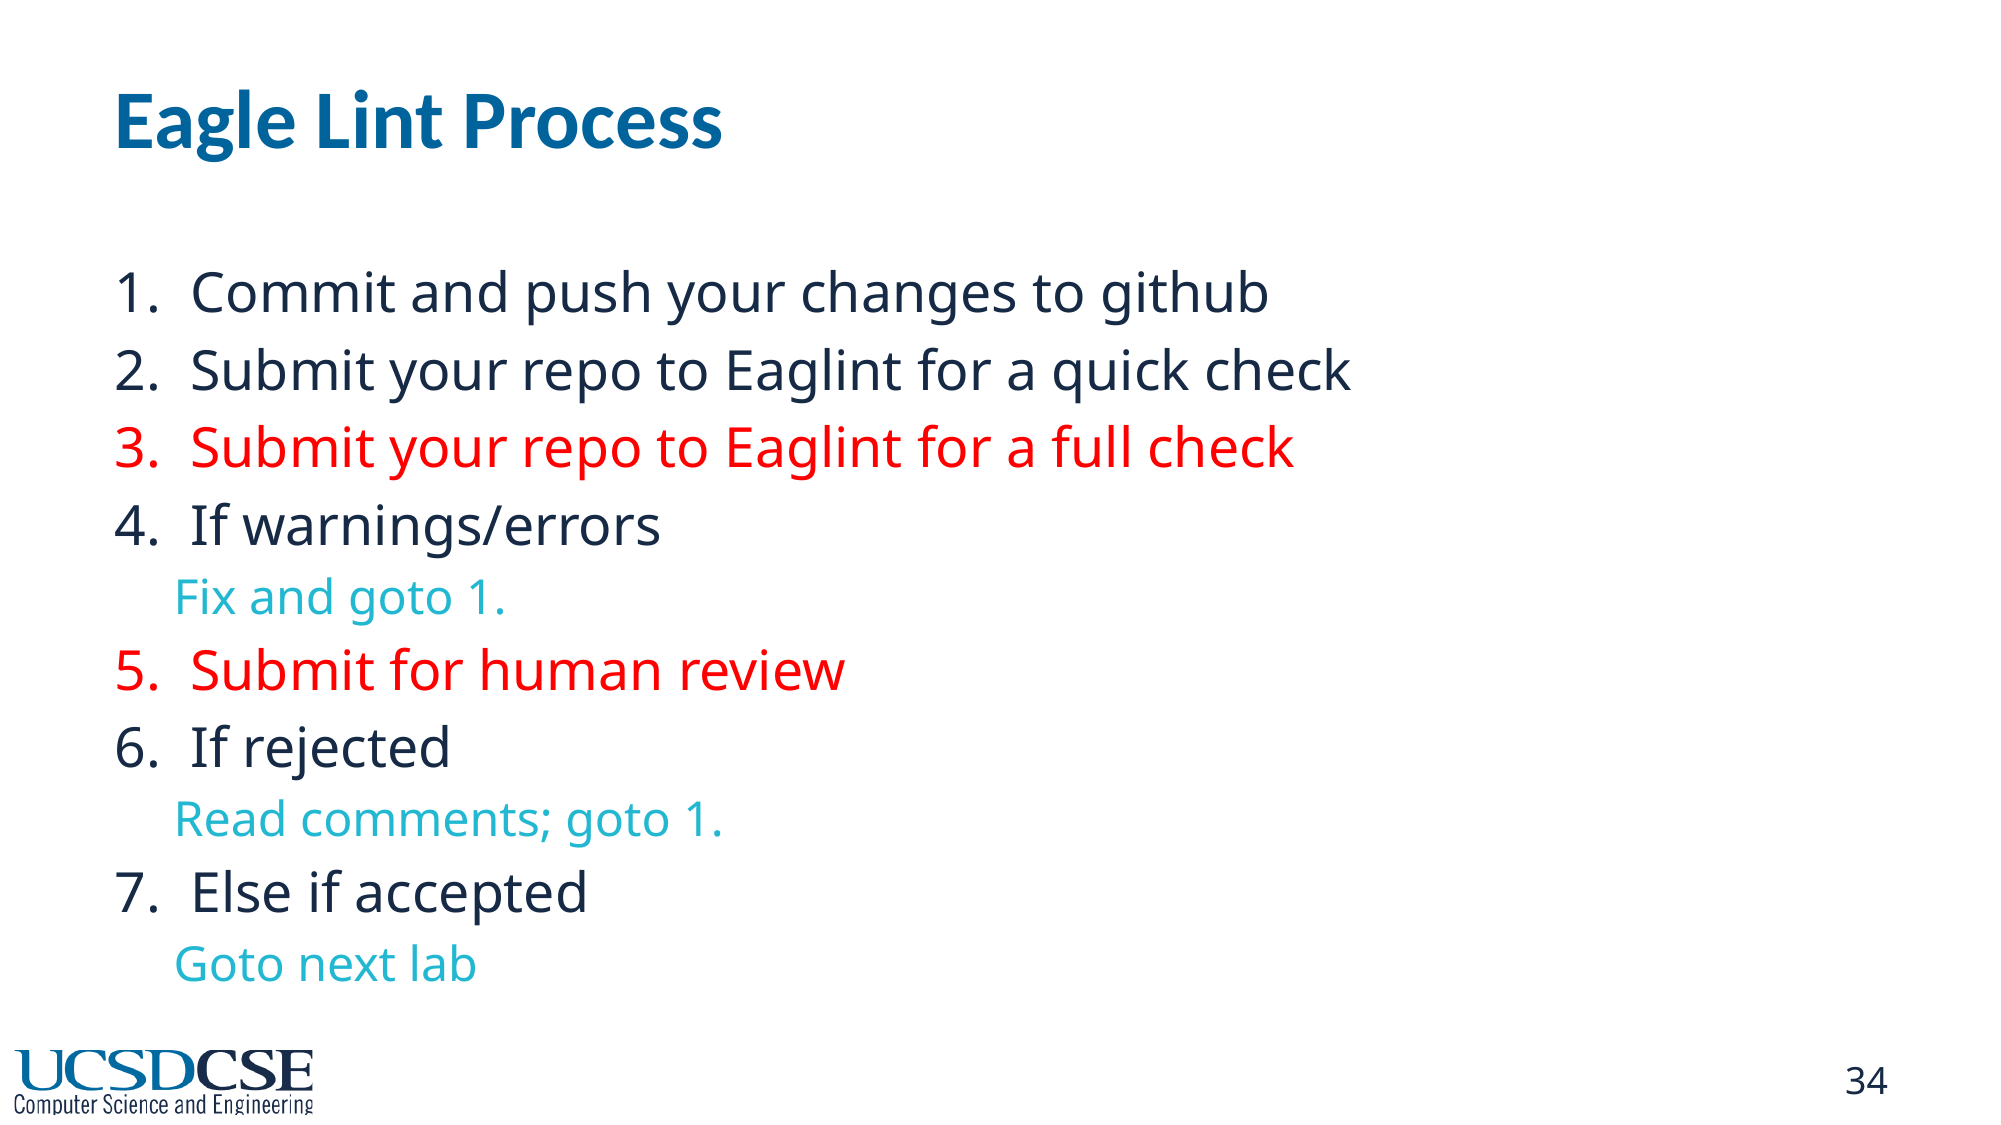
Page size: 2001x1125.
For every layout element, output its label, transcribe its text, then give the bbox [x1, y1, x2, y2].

list Commit and push your changes to github Submit your repo to Eaglint for a quick check Submit your repo to Eaglint for a full check If warnings/errors Fix and goto 1. Submit for human review If rejected Read comments; goto 1. Else if accepted Goto next lab [99, 249, 1900, 1005]
title Eagle Lint Process [99, 9, 1900, 222]
